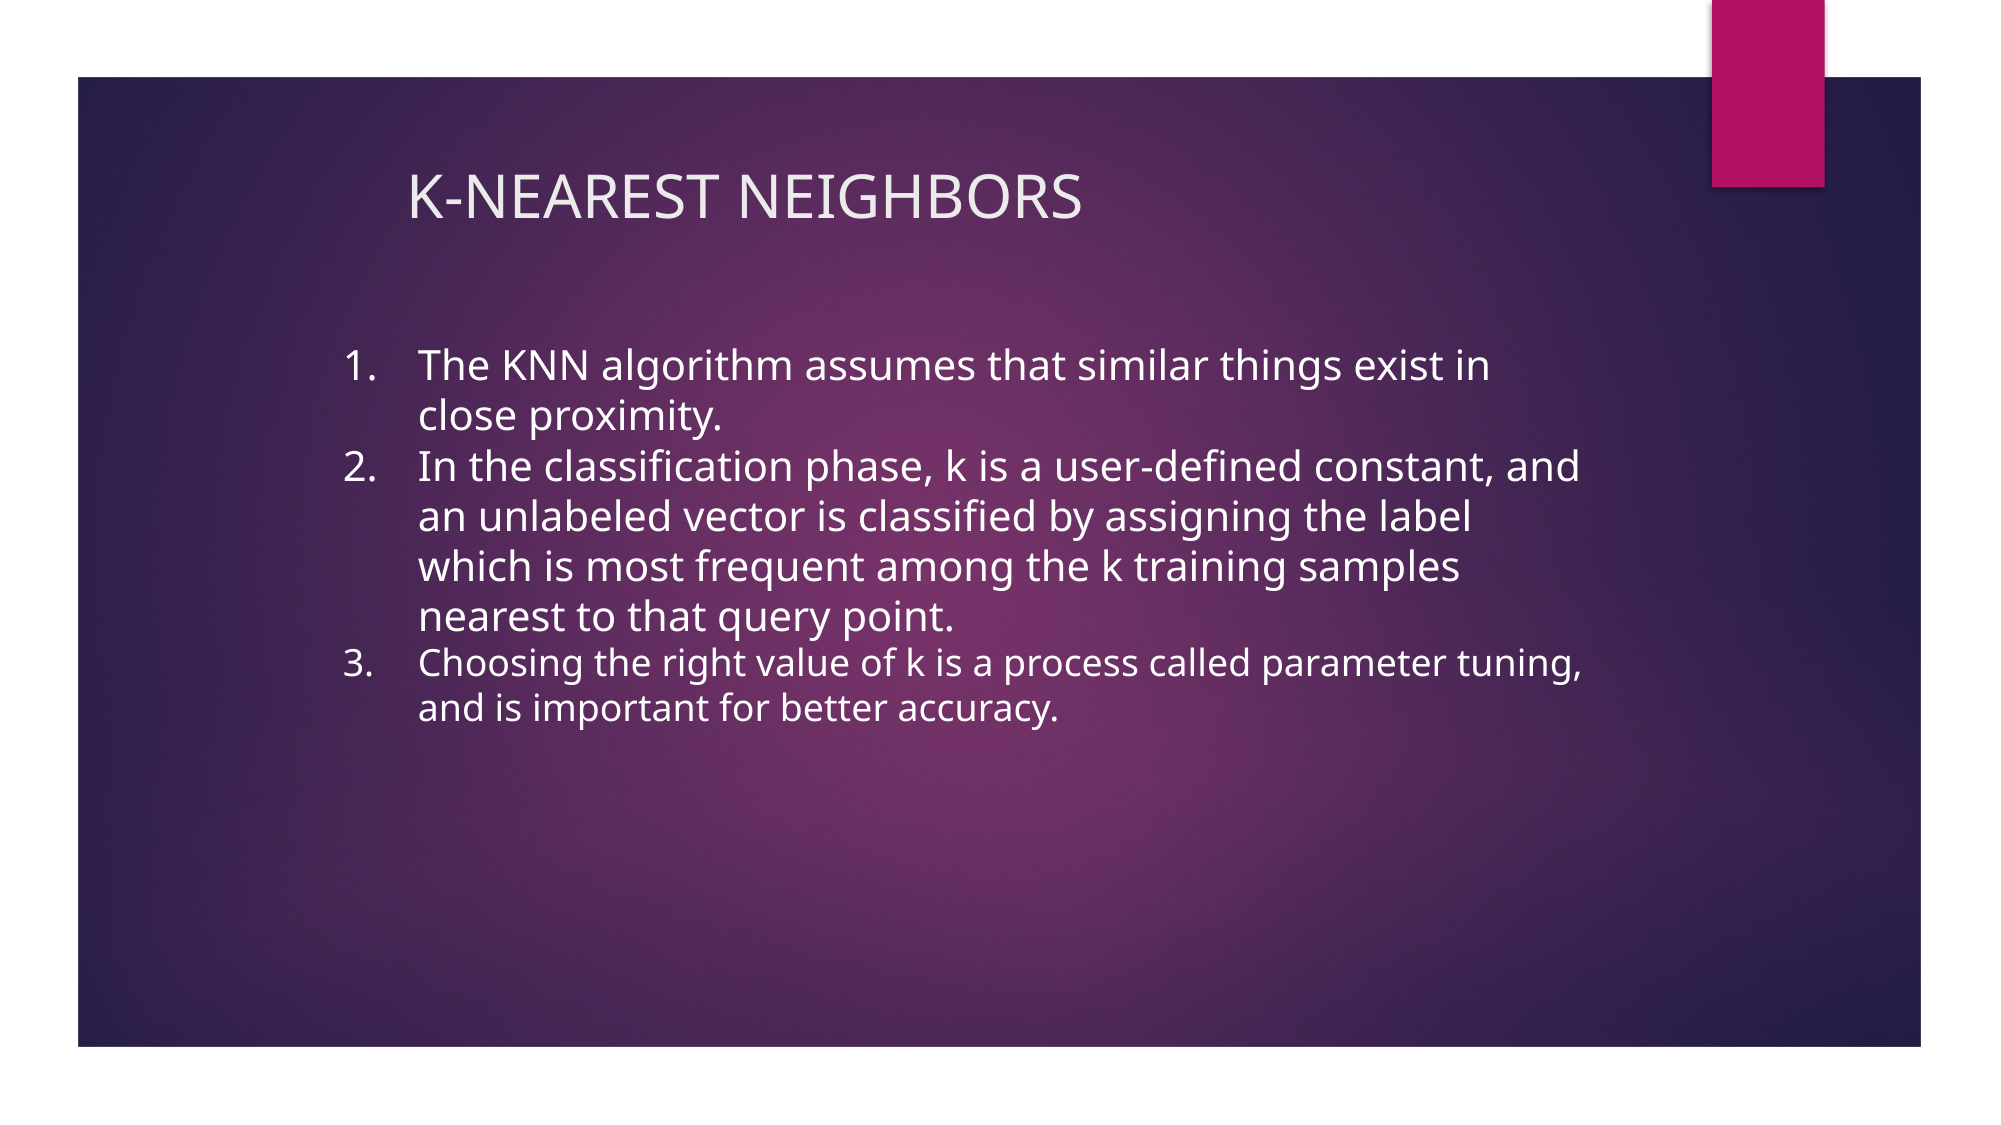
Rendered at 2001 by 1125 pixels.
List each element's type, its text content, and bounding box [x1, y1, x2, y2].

text_box The KNN algorithm assumes that similar things exist in close proximity. In the classification phase, k is a user-defined constant, and an unlabeled vector is classified by assigning the label which is most frequent among the k training samples nearest to that query point. Choosing the right value of k is a process called parameter tuning, and is important for better accuracy. [328, 331, 1600, 837]
subtitle K-Nearest Neighbors [255, 149, 1703, 239]
